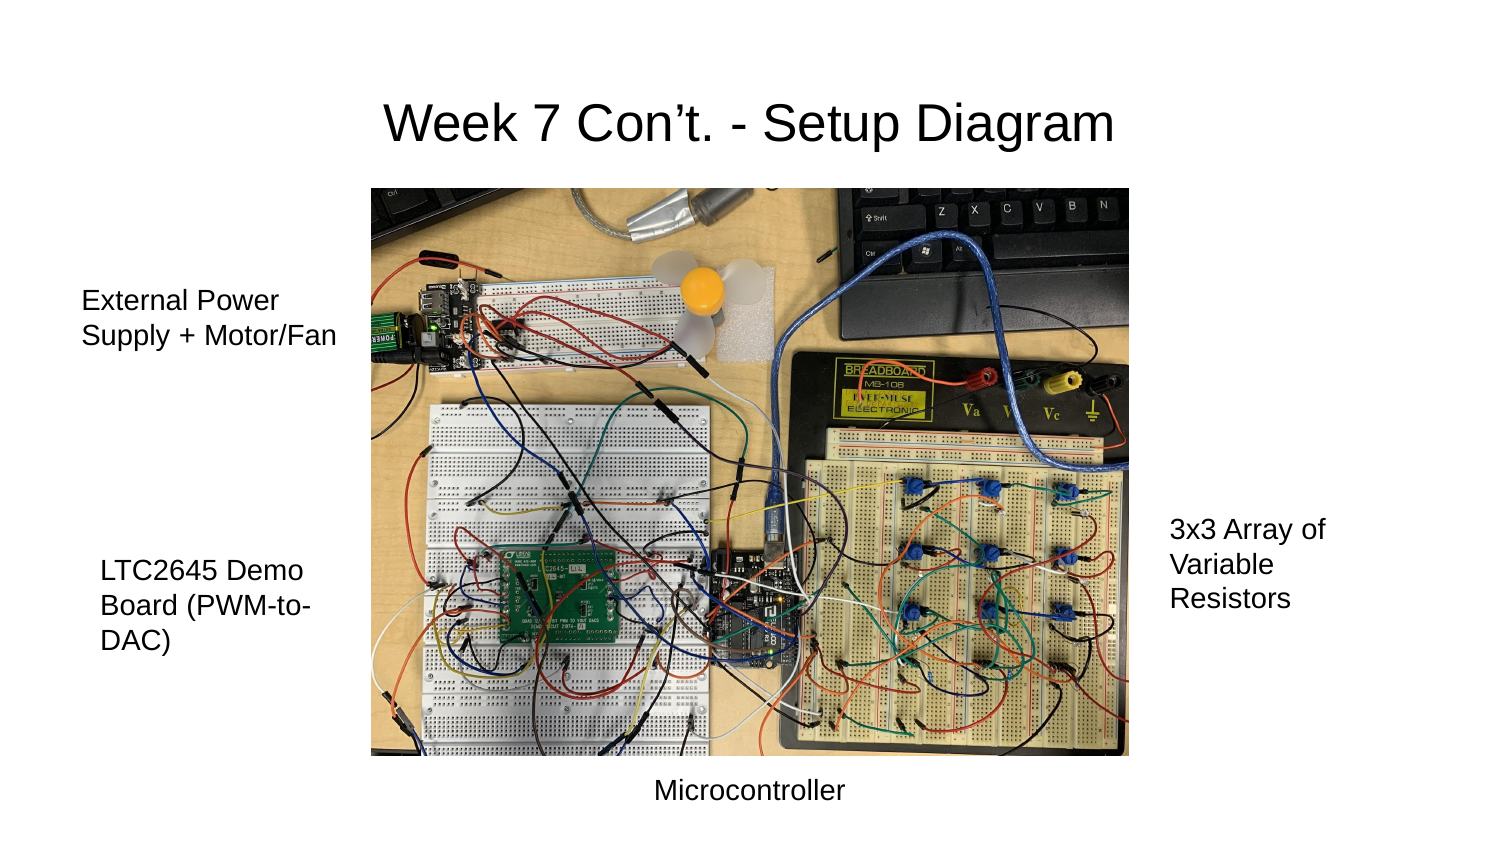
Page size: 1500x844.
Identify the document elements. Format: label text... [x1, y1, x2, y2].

text_box Microcontroller [631, 764, 869, 821]
title Week 7 Con’t. - Setup Diagram [51, 72, 1449, 167]
text_box External Power Supply + Motor/Fan [66, 265, 365, 366]
picture [371, 187, 1129, 756]
text_box 3x3 Array of Variable Resistors [1154, 494, 1360, 630]
text_box LTC2645 Demo Board (PWM-to-DAC) [85, 536, 346, 672]
